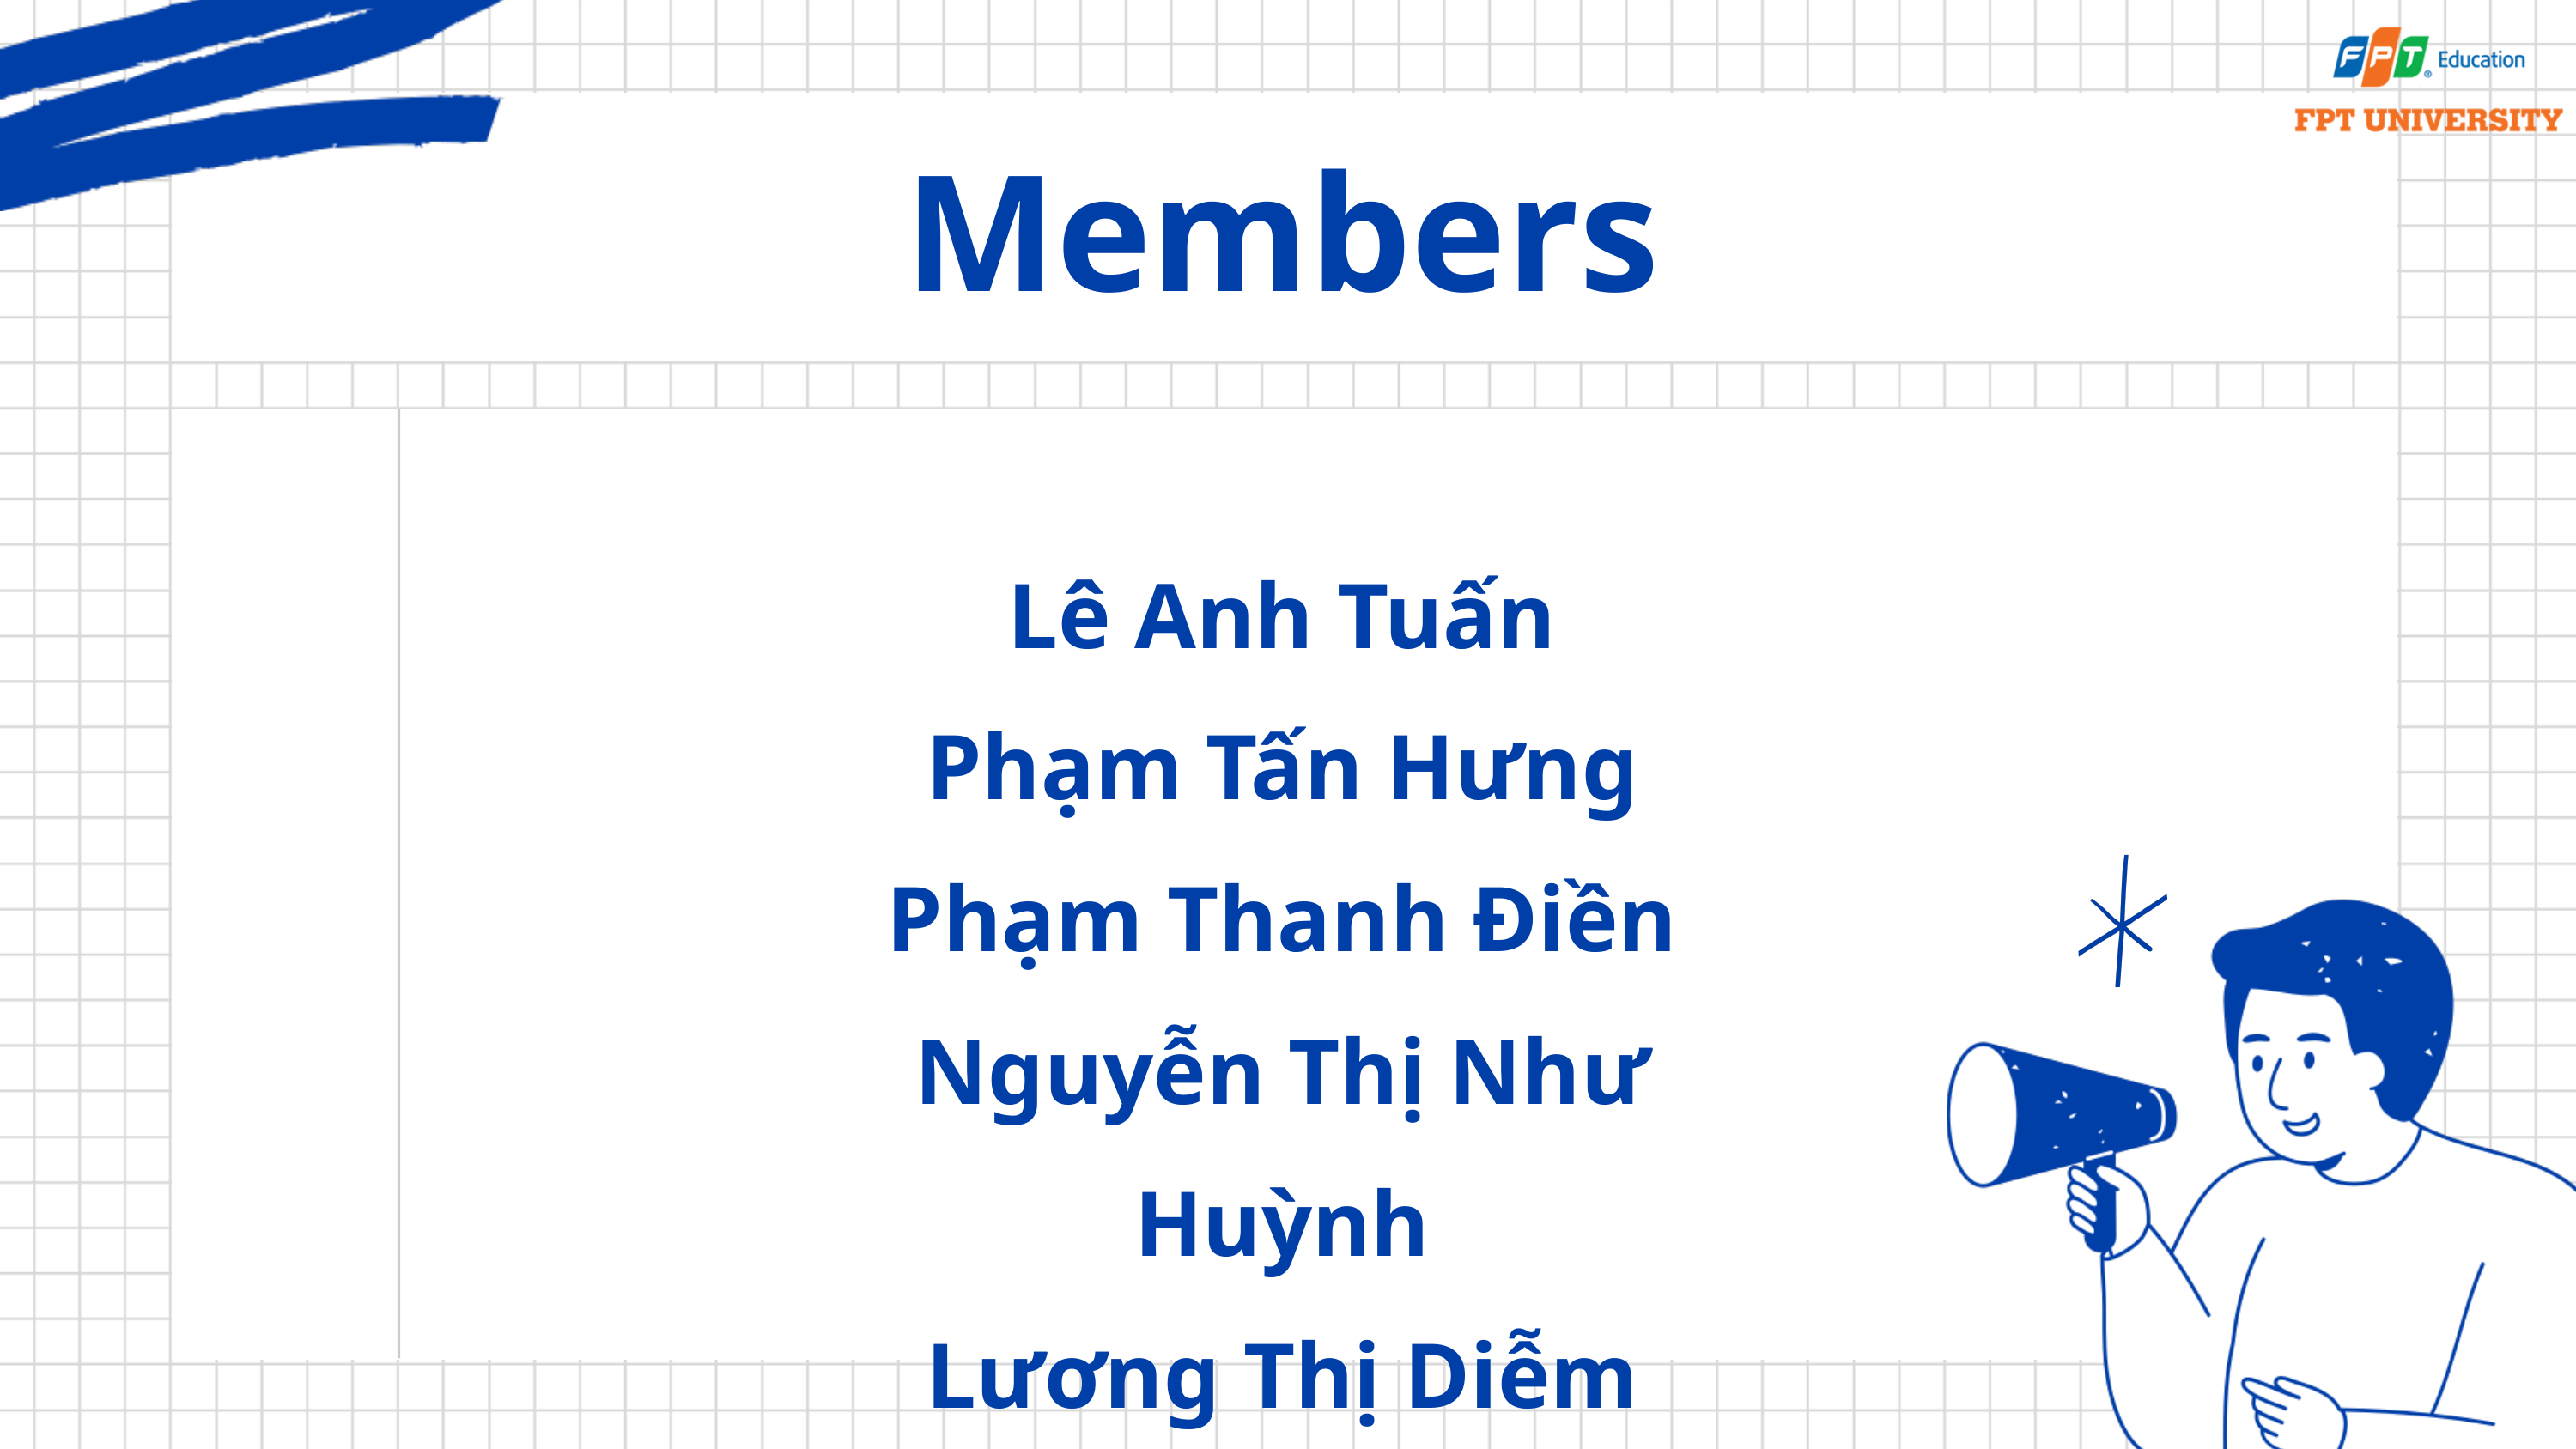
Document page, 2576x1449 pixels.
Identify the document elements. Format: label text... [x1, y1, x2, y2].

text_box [171, 409, 2397, 1361]
text_box [0, 0, 548, 212]
text_box [2284, 6, 2574, 153]
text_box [1947, 852, 2576, 1449]
text_box Lê Anh Tuấn Phạm Tấn Hưng Phạm Thanh Điền Nguyễn Thị Như Huỳnh Lương Thị Diễm [767, 1369, 1797, 1426]
text_box [0, 0, 2576, 1449]
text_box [171, 92, 2397, 361]
